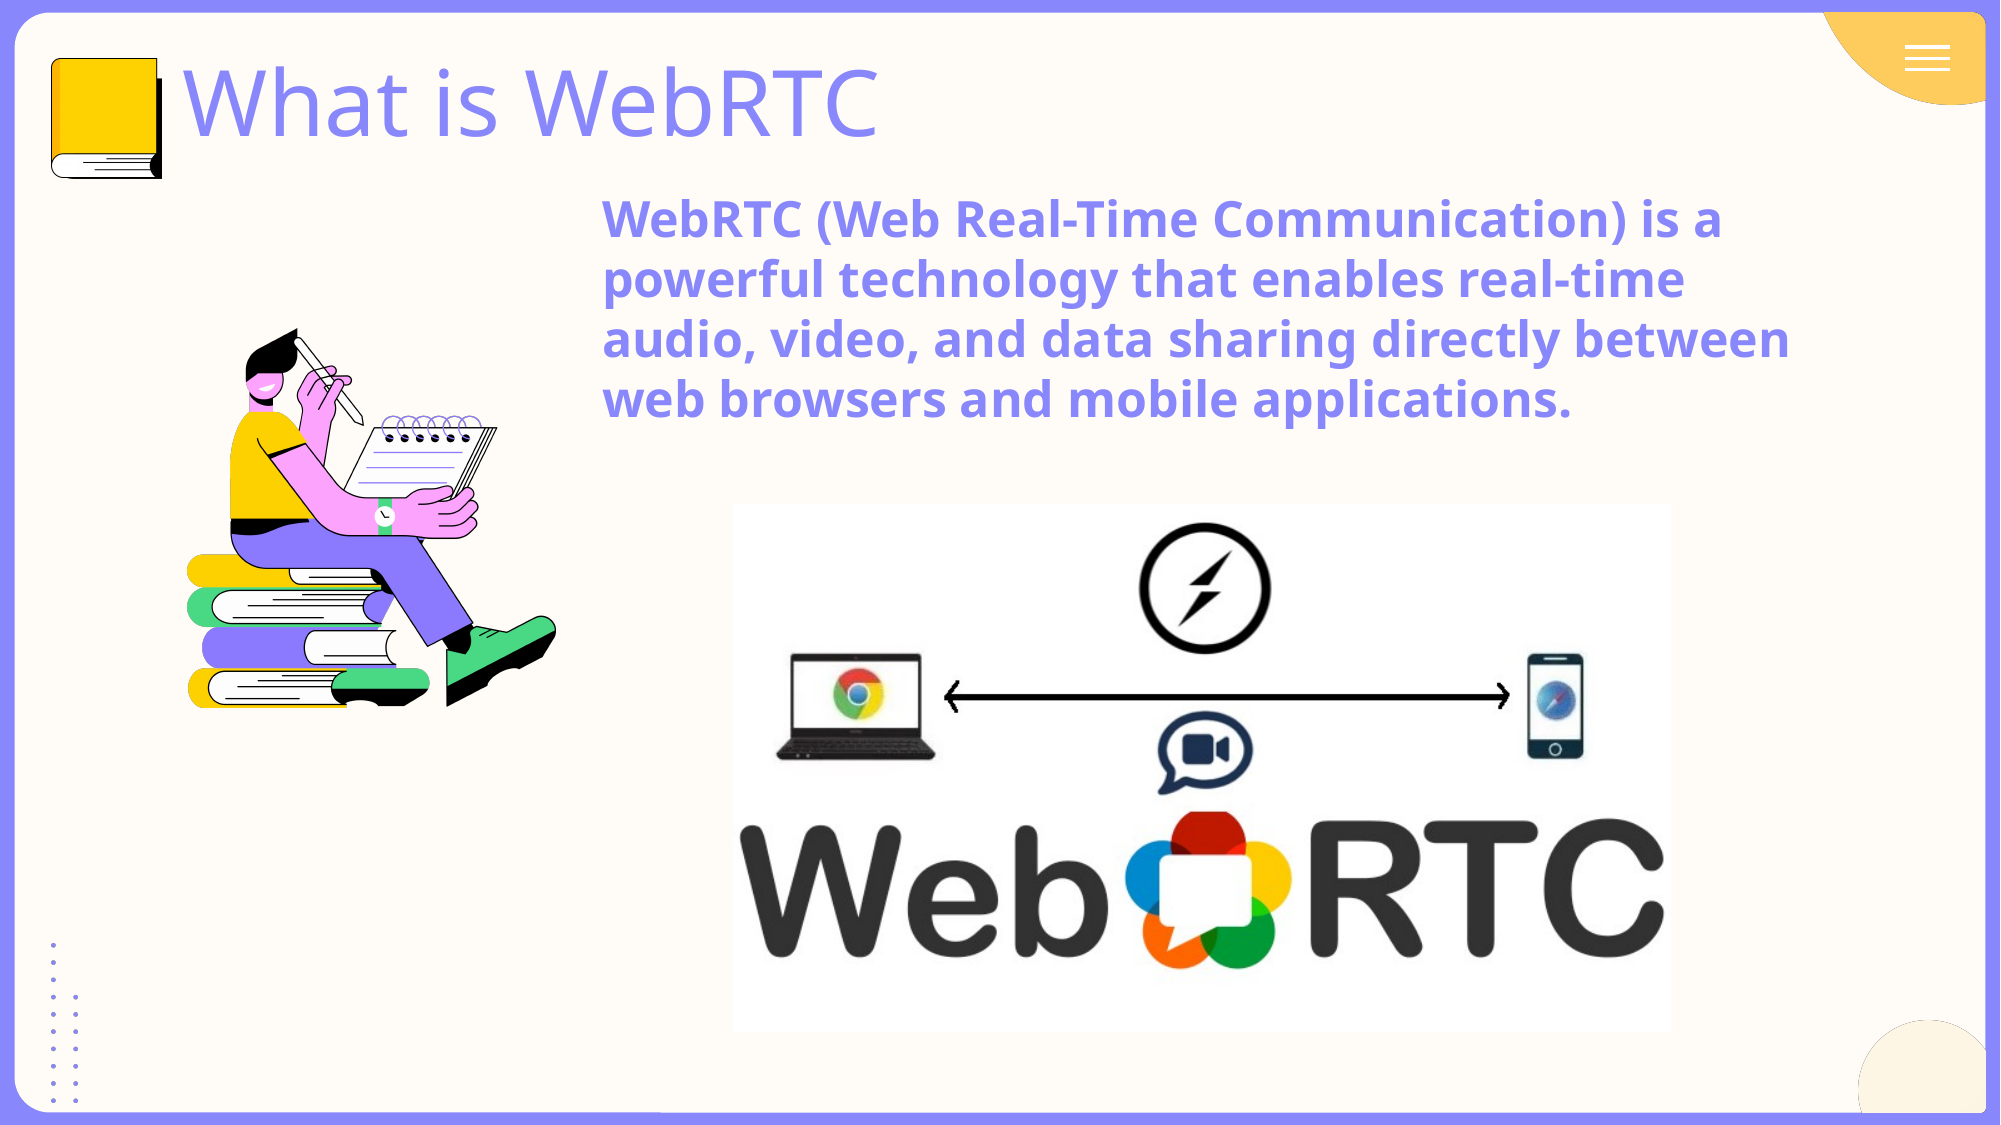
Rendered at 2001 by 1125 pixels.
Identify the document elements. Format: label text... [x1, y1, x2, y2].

picture [1823, 12, 1986, 105]
picture [1858, 1020, 1986, 1113]
text_box What is WebRTC [168, 36, 1515, 162]
text_box WebRTC (Web Real-Time Communication) is a powerful technology that enables real-time audio, video, and data sharing directly between web browsers and mobile applications. [587, 180, 1817, 527]
picture [51, 943, 78, 1103]
picture [733, 504, 1671, 1032]
picture [187, 328, 556, 708]
picture [51, 58, 162, 179]
